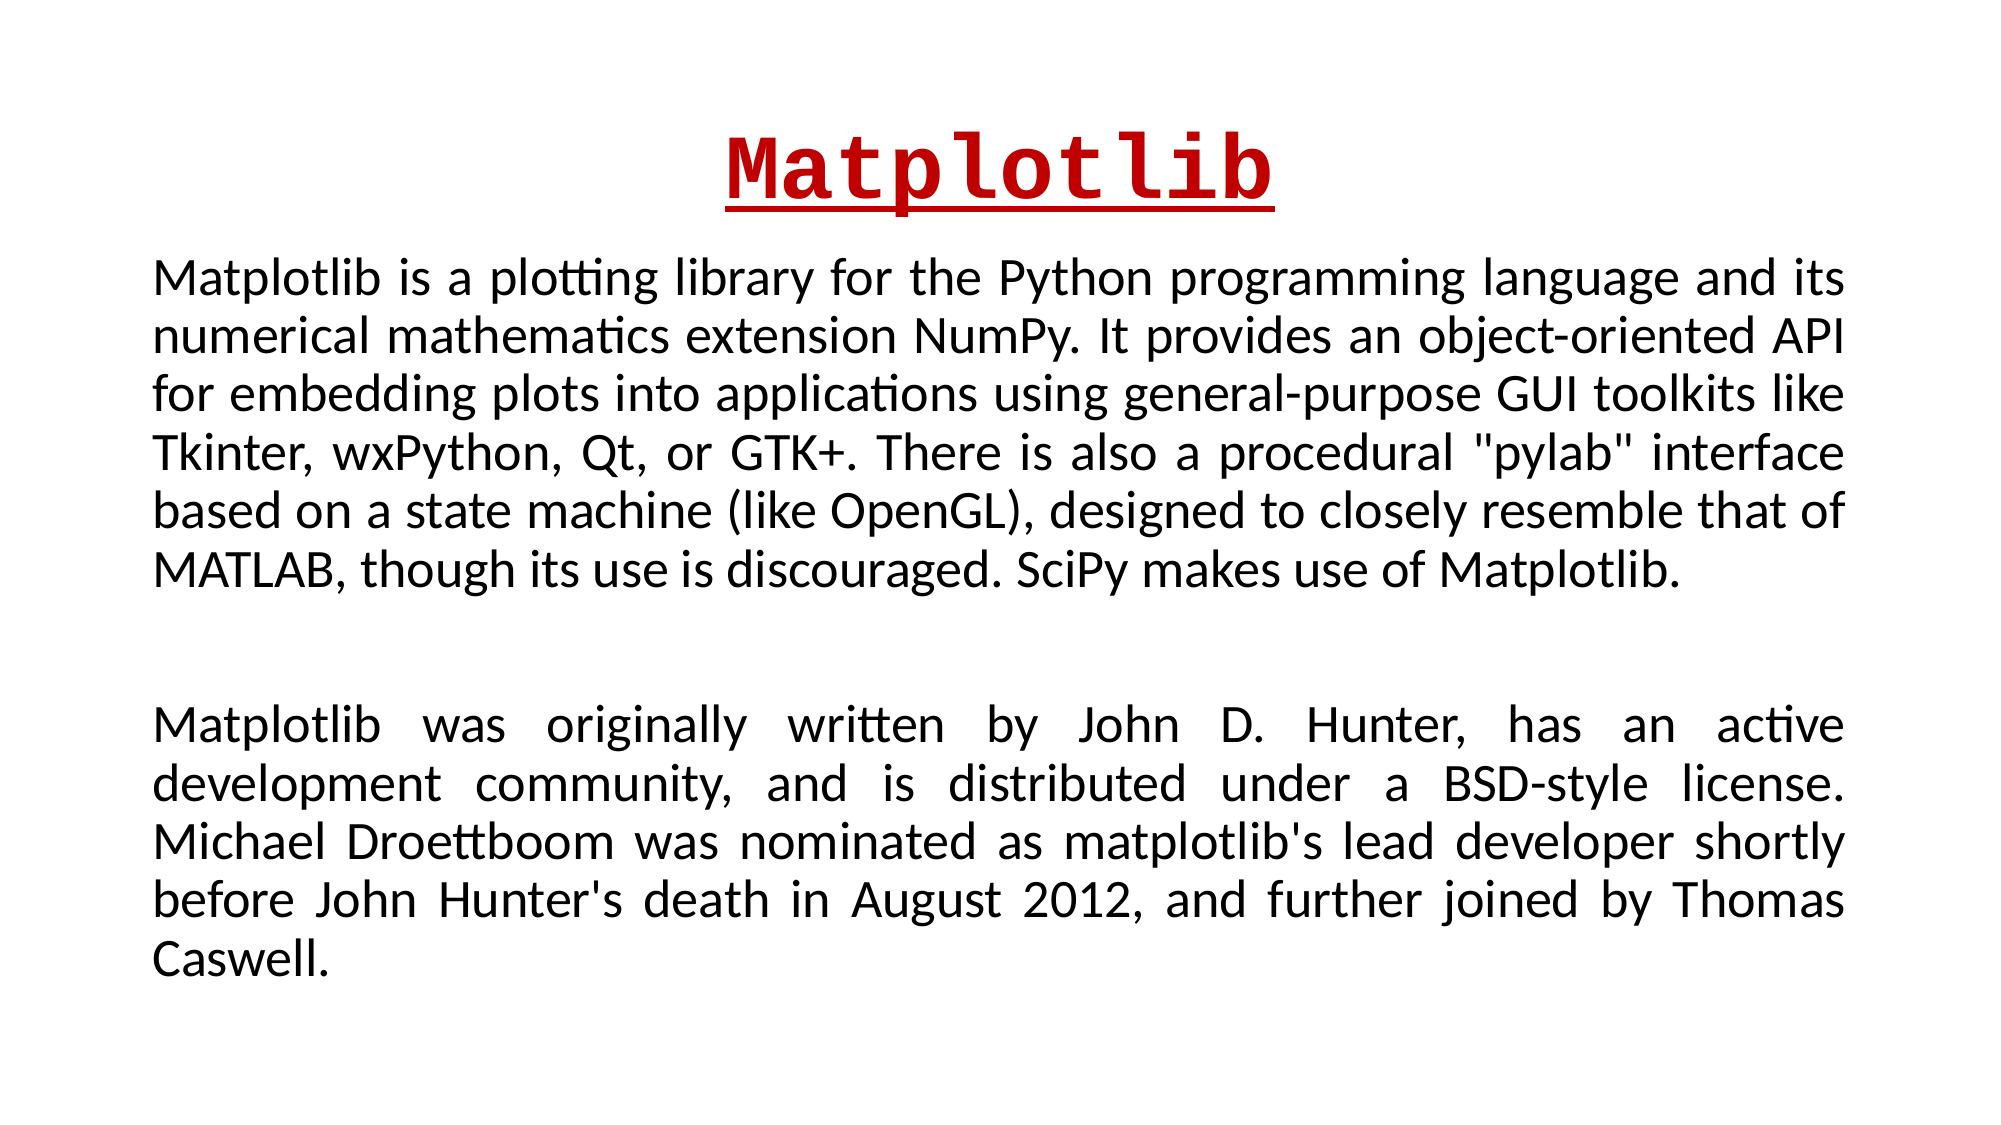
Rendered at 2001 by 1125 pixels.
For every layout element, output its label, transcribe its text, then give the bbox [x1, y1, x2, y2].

title Matplotlib [137, 59, 1863, 240]
list Matplotlib is a plotting library for the Python programming language and its numerical mathematics extension NumPy. It provides an object-oriented API for embedding plots into applications using general-purpose GUI toolkits like Tkinter, wxPython, Qt, or GTK+. There is also a procedural "pylab" interface based on a state machine (like OpenGL), designed to closely resemble that of MATLAB, though its use is discouraged. SciPy makes use of Matplotlib. Matplotlib was originally written by John D. Hunter, has an active development community, and is distributed under a BSD-style license. Michael Droettboom was nominated as matplotlib's lead developer shortly before John Hunter's death in August 2012, and further joined by Thomas Caswell. [137, 240, 1863, 1014]
